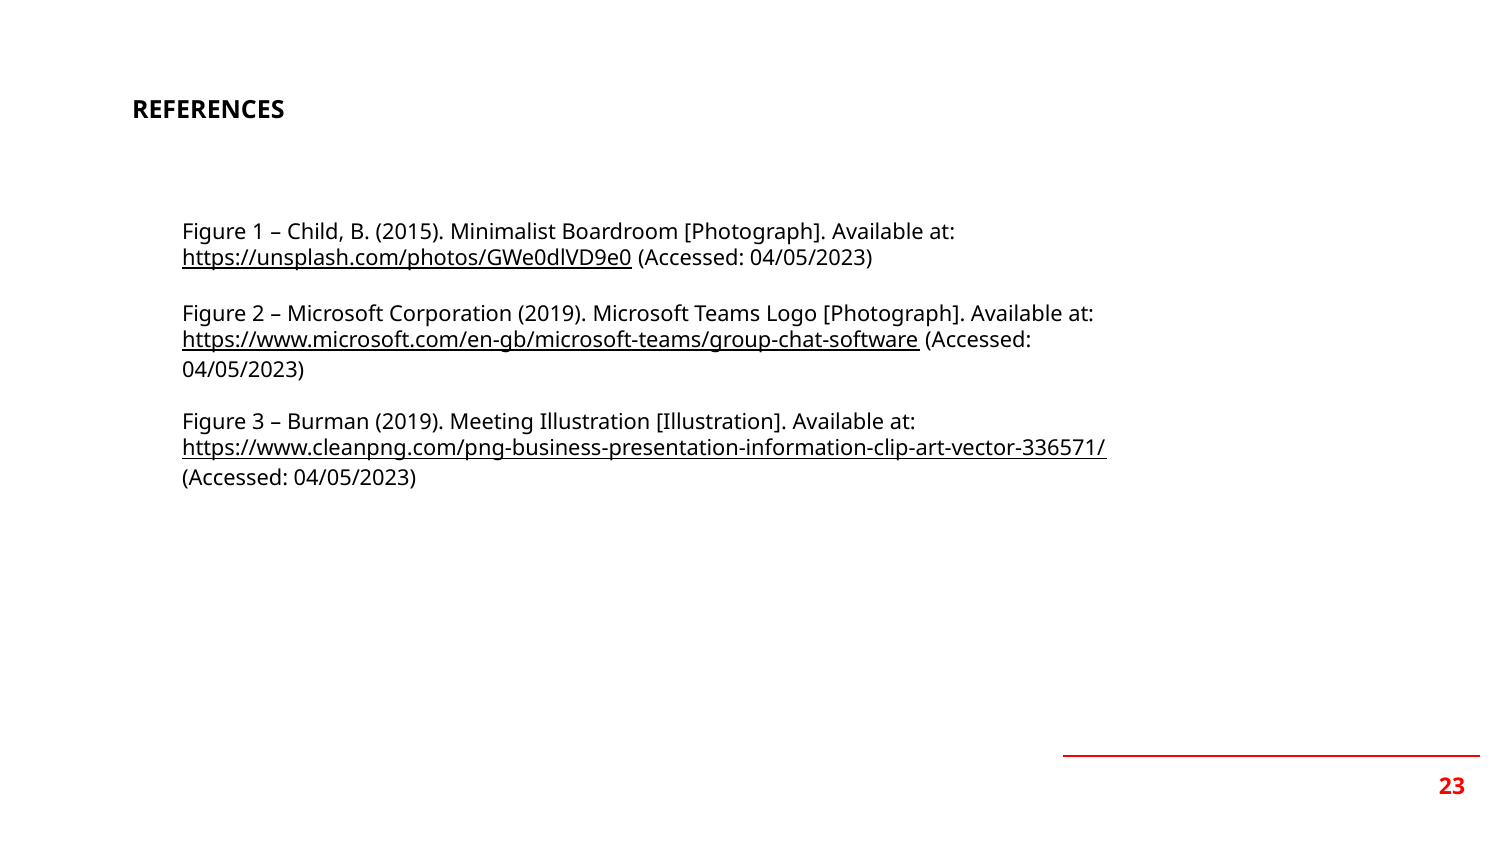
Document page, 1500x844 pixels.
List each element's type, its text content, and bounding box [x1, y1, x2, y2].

subtitle Figure 1 – Child, B. (2015). Minimalist Boardroom [Photograph]. Available at: https://unsplash.com/photos/GWe0dlVD9e0 (Accessed: 04/05/2023) Figure 2 – Microsoft Corporation (2019). Microsoft Teams Logo [Photograph]. Available at: https://www.microsoft.com/en-gb/microsoft-teams/group-chat-software (Accessed: 04/05/2023) Figure 3 – Burman (2019). Meeting Illustration [Illustration]. Available at: https://www.cleanpng.com/png-business-presentation-information-clip-art-vector-336571/ (Accessed: 04/05/2023) [167, 202, 1150, 474]
title REFERENCES [116, 78, 1259, 131]
